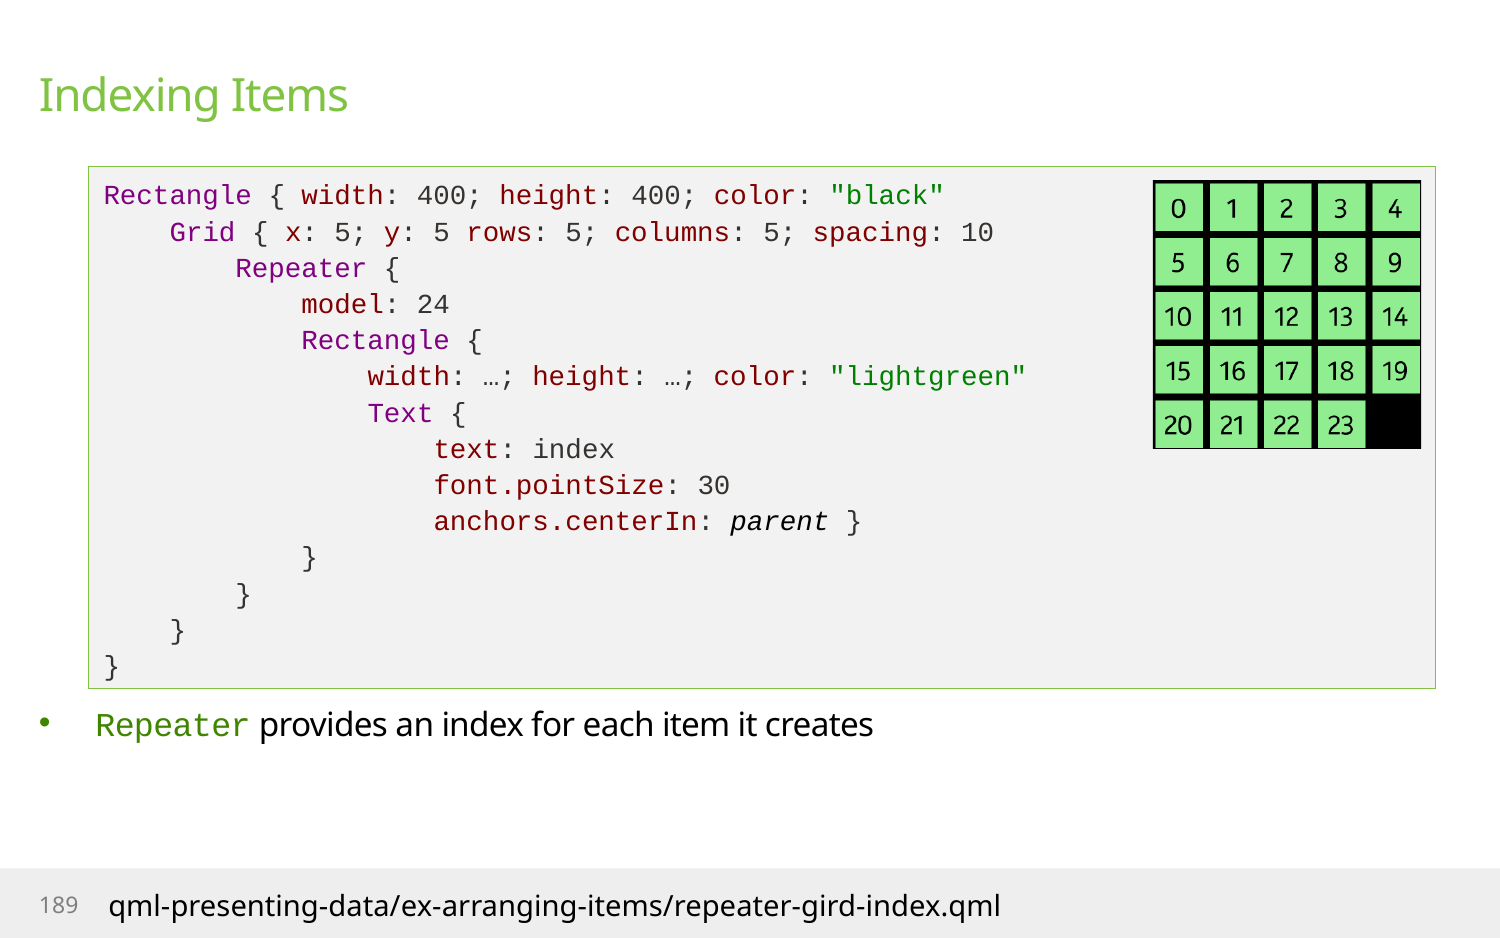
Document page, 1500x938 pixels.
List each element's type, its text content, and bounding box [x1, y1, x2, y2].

title Indexing Items [39, 66, 1052, 196]
picture [1152, 180, 1422, 450]
list Repeater provides an index for each item it creates [39, 702, 1272, 834]
text_box Rectangle { width: 400; height: 400; color: "black" Grid { x: 5; y: 5 rows: 5; columns: 5; spacing: 10 Repeater { model: 24 Rectangle { width: …; height: …; color: "lightgreen" Text { text: index font.pointSize: 30 anchors.centerIn: parent } } } } } [88, 166, 1436, 689]
slide_number 189 [39, 892, 410, 921]
text_box qml-presenting-data/ex-arranging-items/repeater-gird-index.qml [93, 895, 1315, 928]
